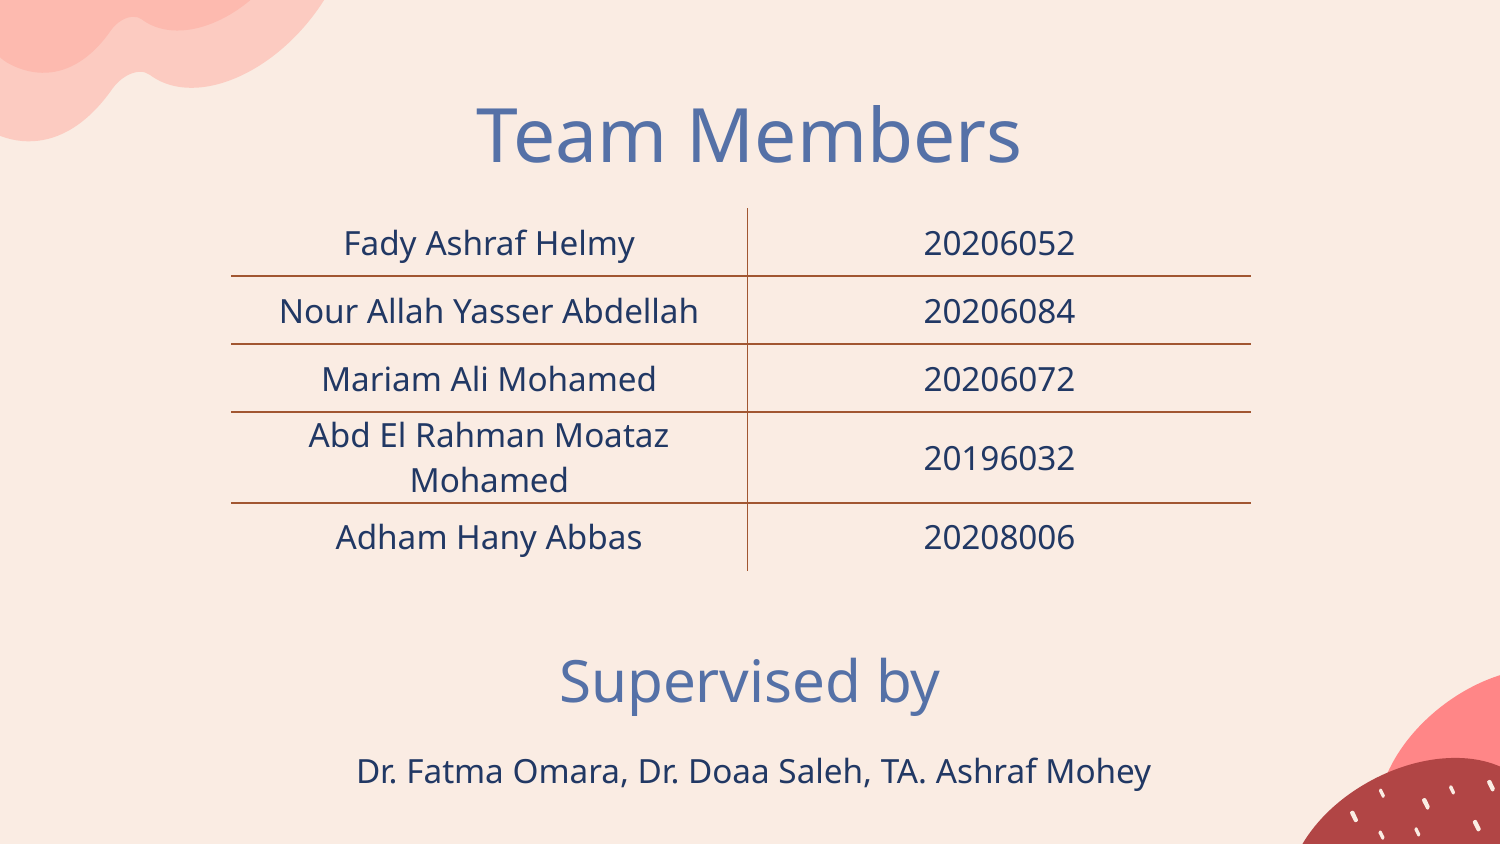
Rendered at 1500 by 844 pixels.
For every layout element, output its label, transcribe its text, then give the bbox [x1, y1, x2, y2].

table_cell Abd El Rahman Moataz Mohamed [231, 413, 747, 502]
table_header Fady Ashraf Helmy [231, 208, 747, 275]
table_cell Mariam Ali Mohamed [231, 345, 747, 411]
text_box Supervised by Dr. Fatma Omara, Dr. Doaa Saleh, TA. Ashraf Mohey [93, 601, 1407, 844]
table_cell 20196032 [748, 413, 1251, 502]
table_cell Nour Allah Yasser Abdellah [231, 277, 747, 343]
table_cell 20206072 [748, 345, 1251, 411]
table_cell Adham Hany Abbas [231, 504, 747, 571]
table_cell 20208006 [748, 504, 1251, 571]
table_header 20206052 [748, 208, 1251, 275]
title Team Members [118, 85, 1382, 180]
table_cell 20206084 [748, 277, 1251, 343]
